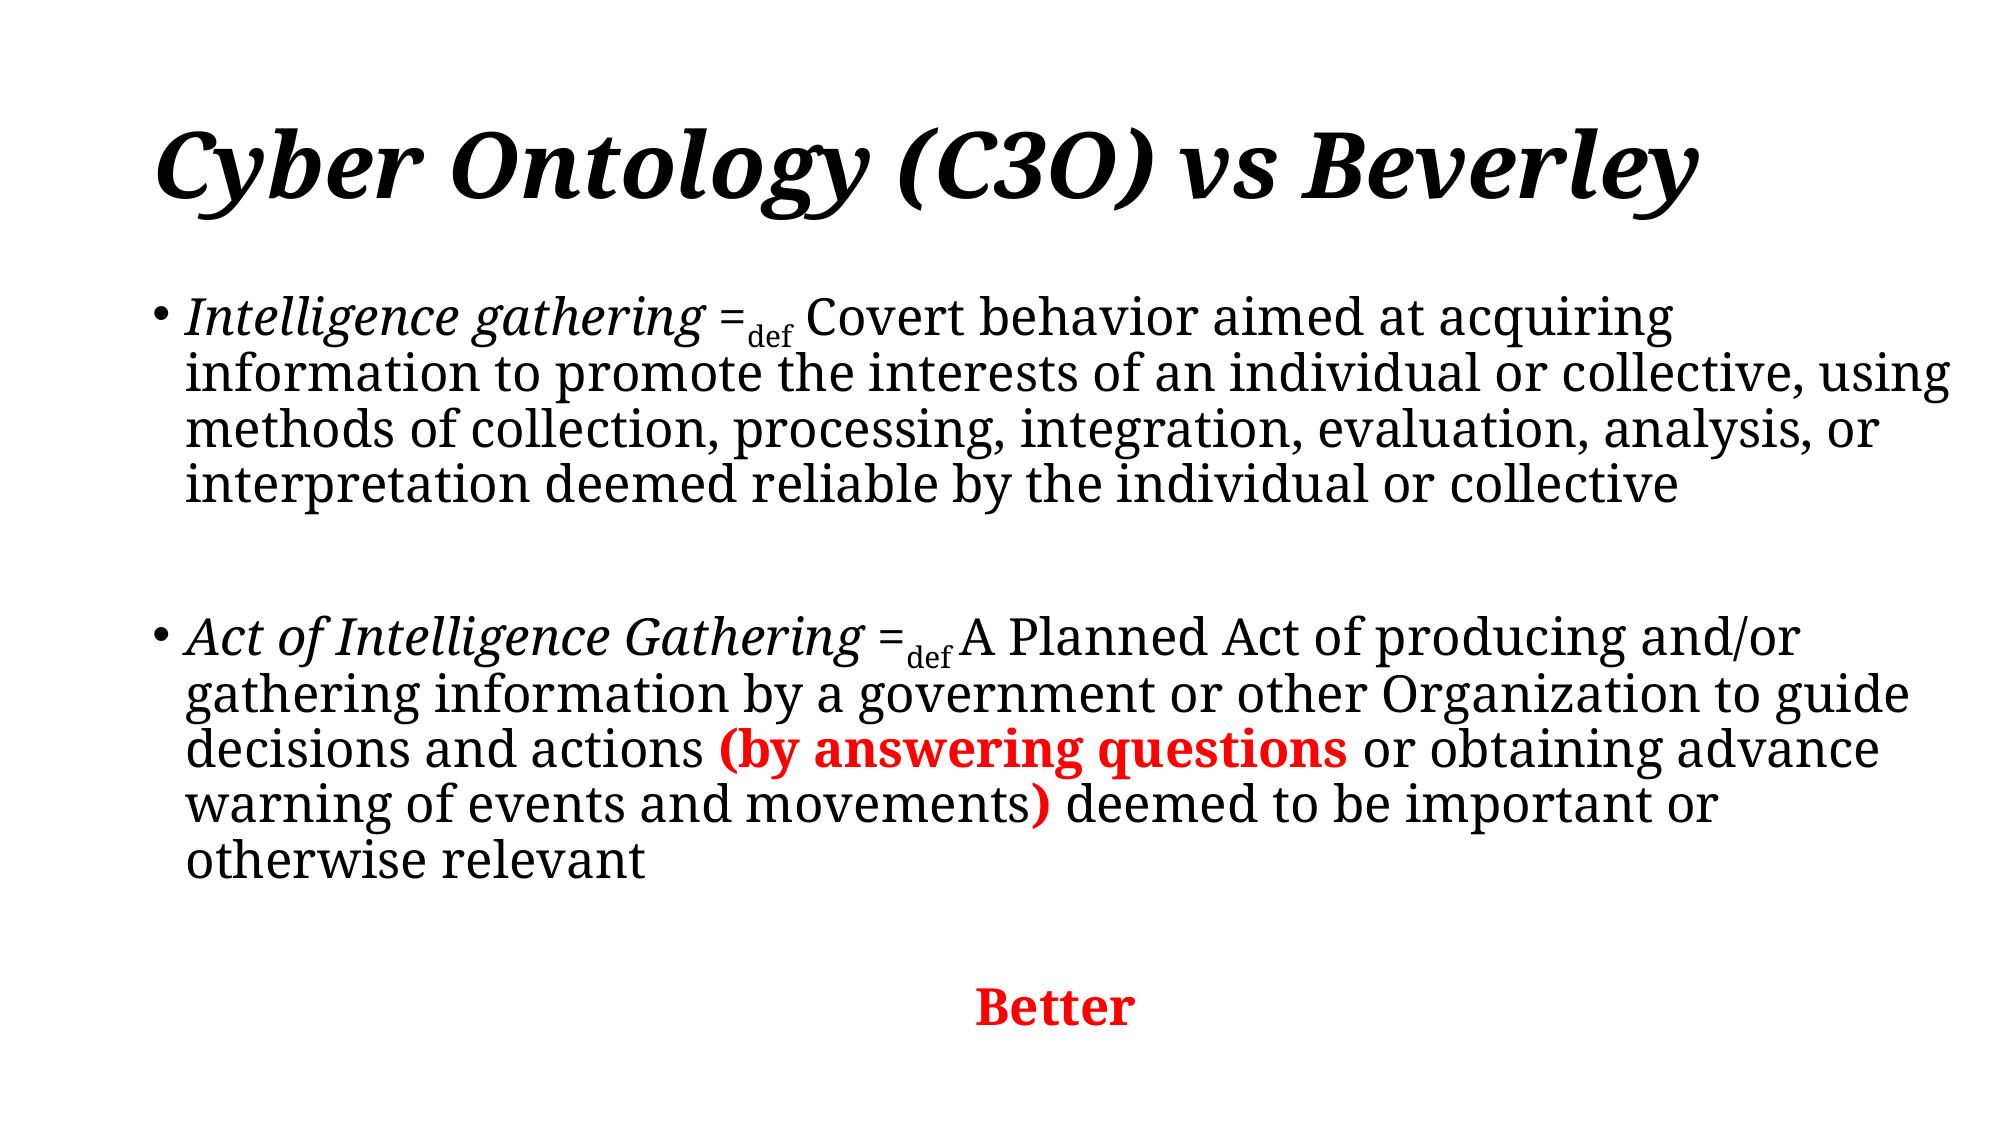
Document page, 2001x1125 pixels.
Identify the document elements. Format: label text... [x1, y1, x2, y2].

list Intelligence gathering =def Covert behavior aimed at acquiring information to promote the interests of an individual or collective, using methods of collection, processing, integration, evaluation, analysis, or interpretation deemed reliable by the individual or collective Act of Intelligence Gathering =def A Planned Act of producing and/or gathering information by a government or other Organization to guide decisions and actions (by answering questions or obtaining advance warning of events and movements) deemed to be important or otherwise relevant Better [137, 277, 1975, 1081]
title Cyber Ontology (C3O) vs Beverley [137, 59, 1863, 277]
